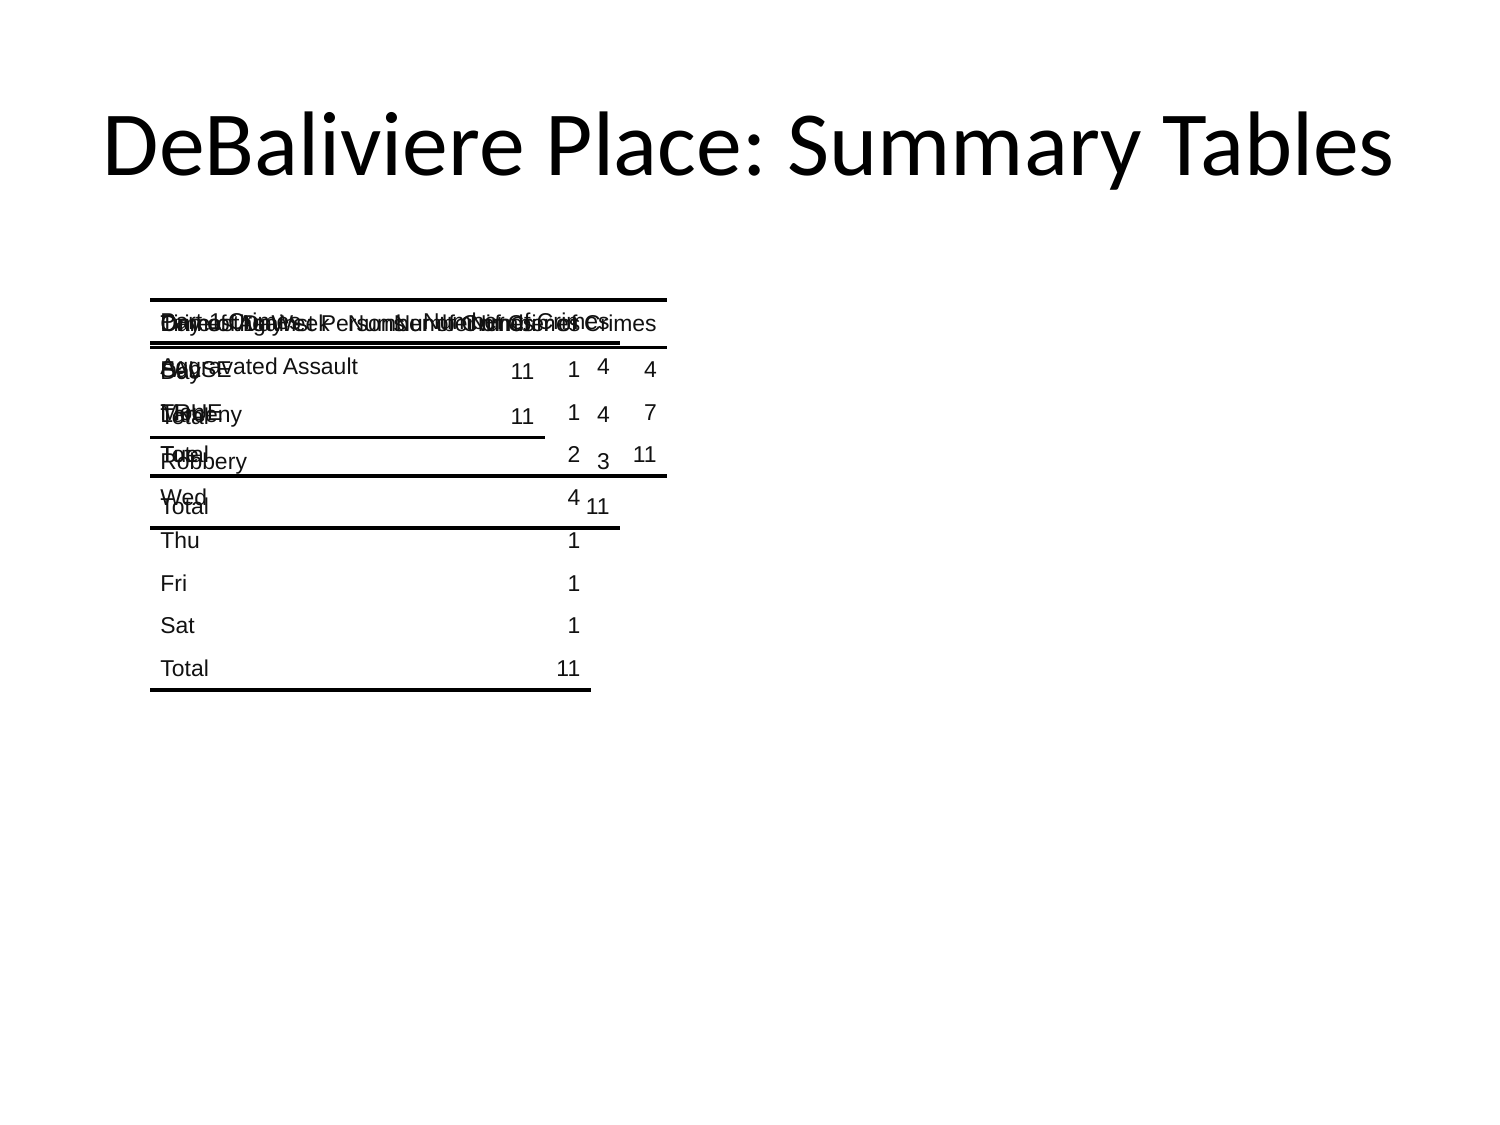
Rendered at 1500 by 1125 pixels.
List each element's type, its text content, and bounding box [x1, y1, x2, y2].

table_cell Fri [150, 562, 362, 604]
table_cell 4 [545, 349, 667, 391]
table_cell 1 [362, 519, 591, 562]
table_cell 7 [545, 391, 667, 433]
table_cell Sat [150, 604, 362, 647]
table_cell Total [150, 647, 362, 688]
table_cell 1 [362, 604, 591, 647]
table_cell 11 [591, 485, 620, 526]
table_cell 11 [316, 349, 545, 395]
table_header Time of Day [150, 302, 316, 346]
table_cell 3 [591, 478, 620, 485]
table_cell 11 [316, 395, 545, 436]
table_cell 11 [362, 647, 591, 688]
table_cell Wed [150, 478, 362, 519]
table_cell 1 [362, 562, 591, 604]
table_cell 11 [439, 433, 667, 474]
table_header Number of Crimes [545, 302, 667, 346]
title DeBaliviere Place: Summary Tables [75, 45, 1425, 233]
table_cell 4 [362, 478, 591, 519]
table_cell Thu [150, 519, 362, 562]
table_cell Day [150, 349, 316, 395]
table_cell Total [150, 439, 439, 474]
table_header Number of Crimes [316, 302, 545, 346]
table_cell Total [150, 395, 316, 436]
